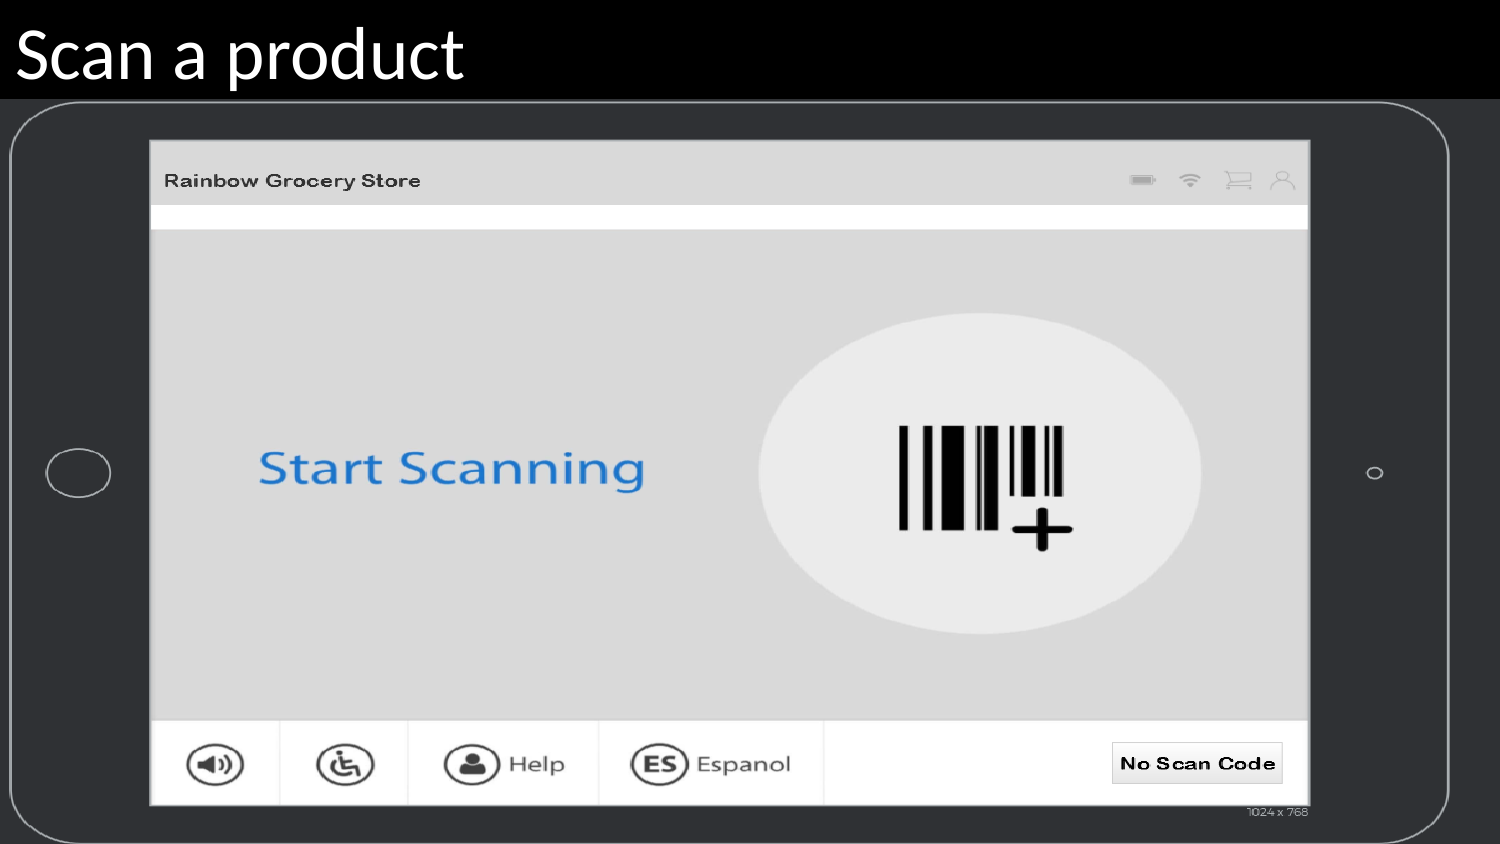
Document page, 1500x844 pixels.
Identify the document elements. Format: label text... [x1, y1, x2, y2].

picture [0, 98, 1500, 844]
text_box Scan a product [0, 0, 1500, 98]
